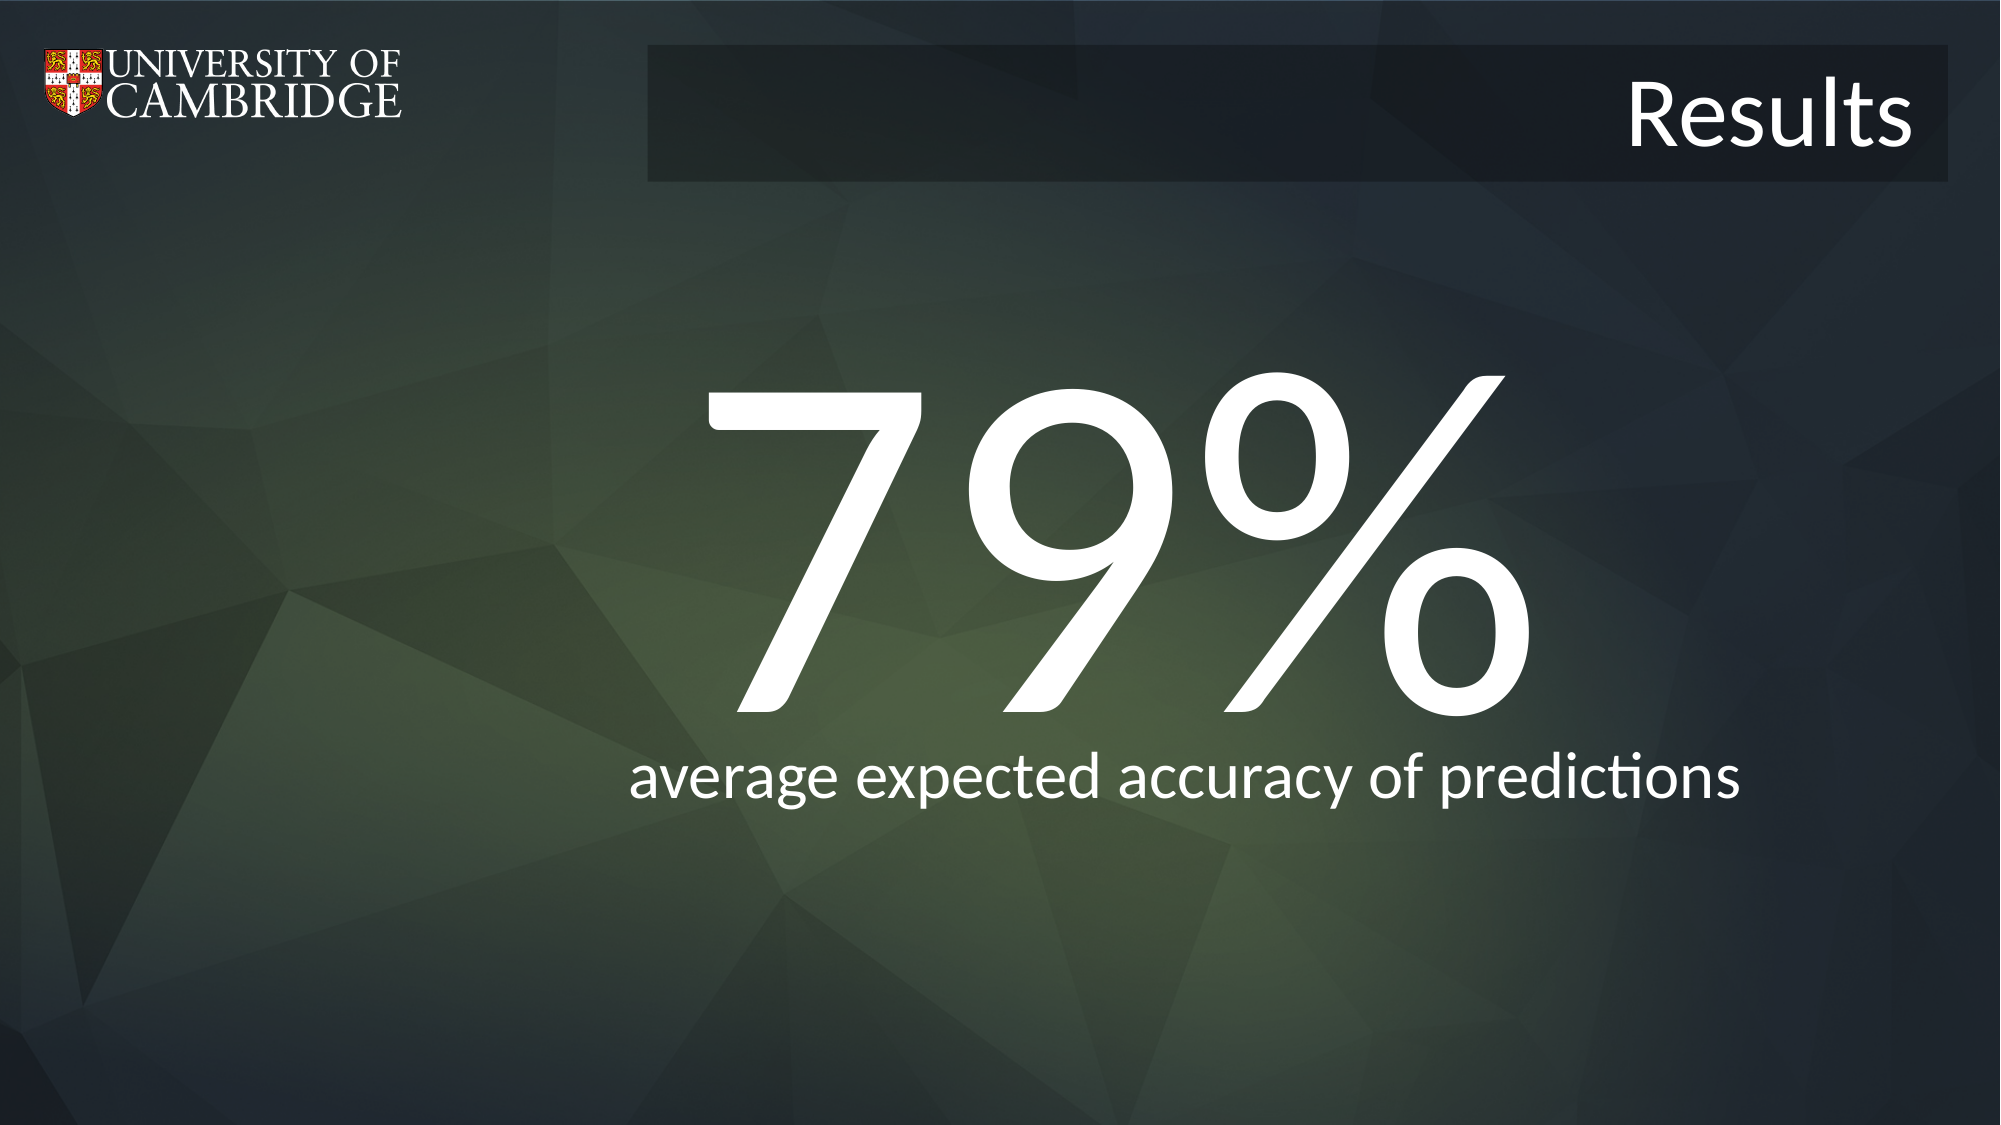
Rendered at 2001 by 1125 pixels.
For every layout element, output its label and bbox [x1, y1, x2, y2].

list [0, 0, 2000, 1125]
picture [44, 44, 402, 128]
